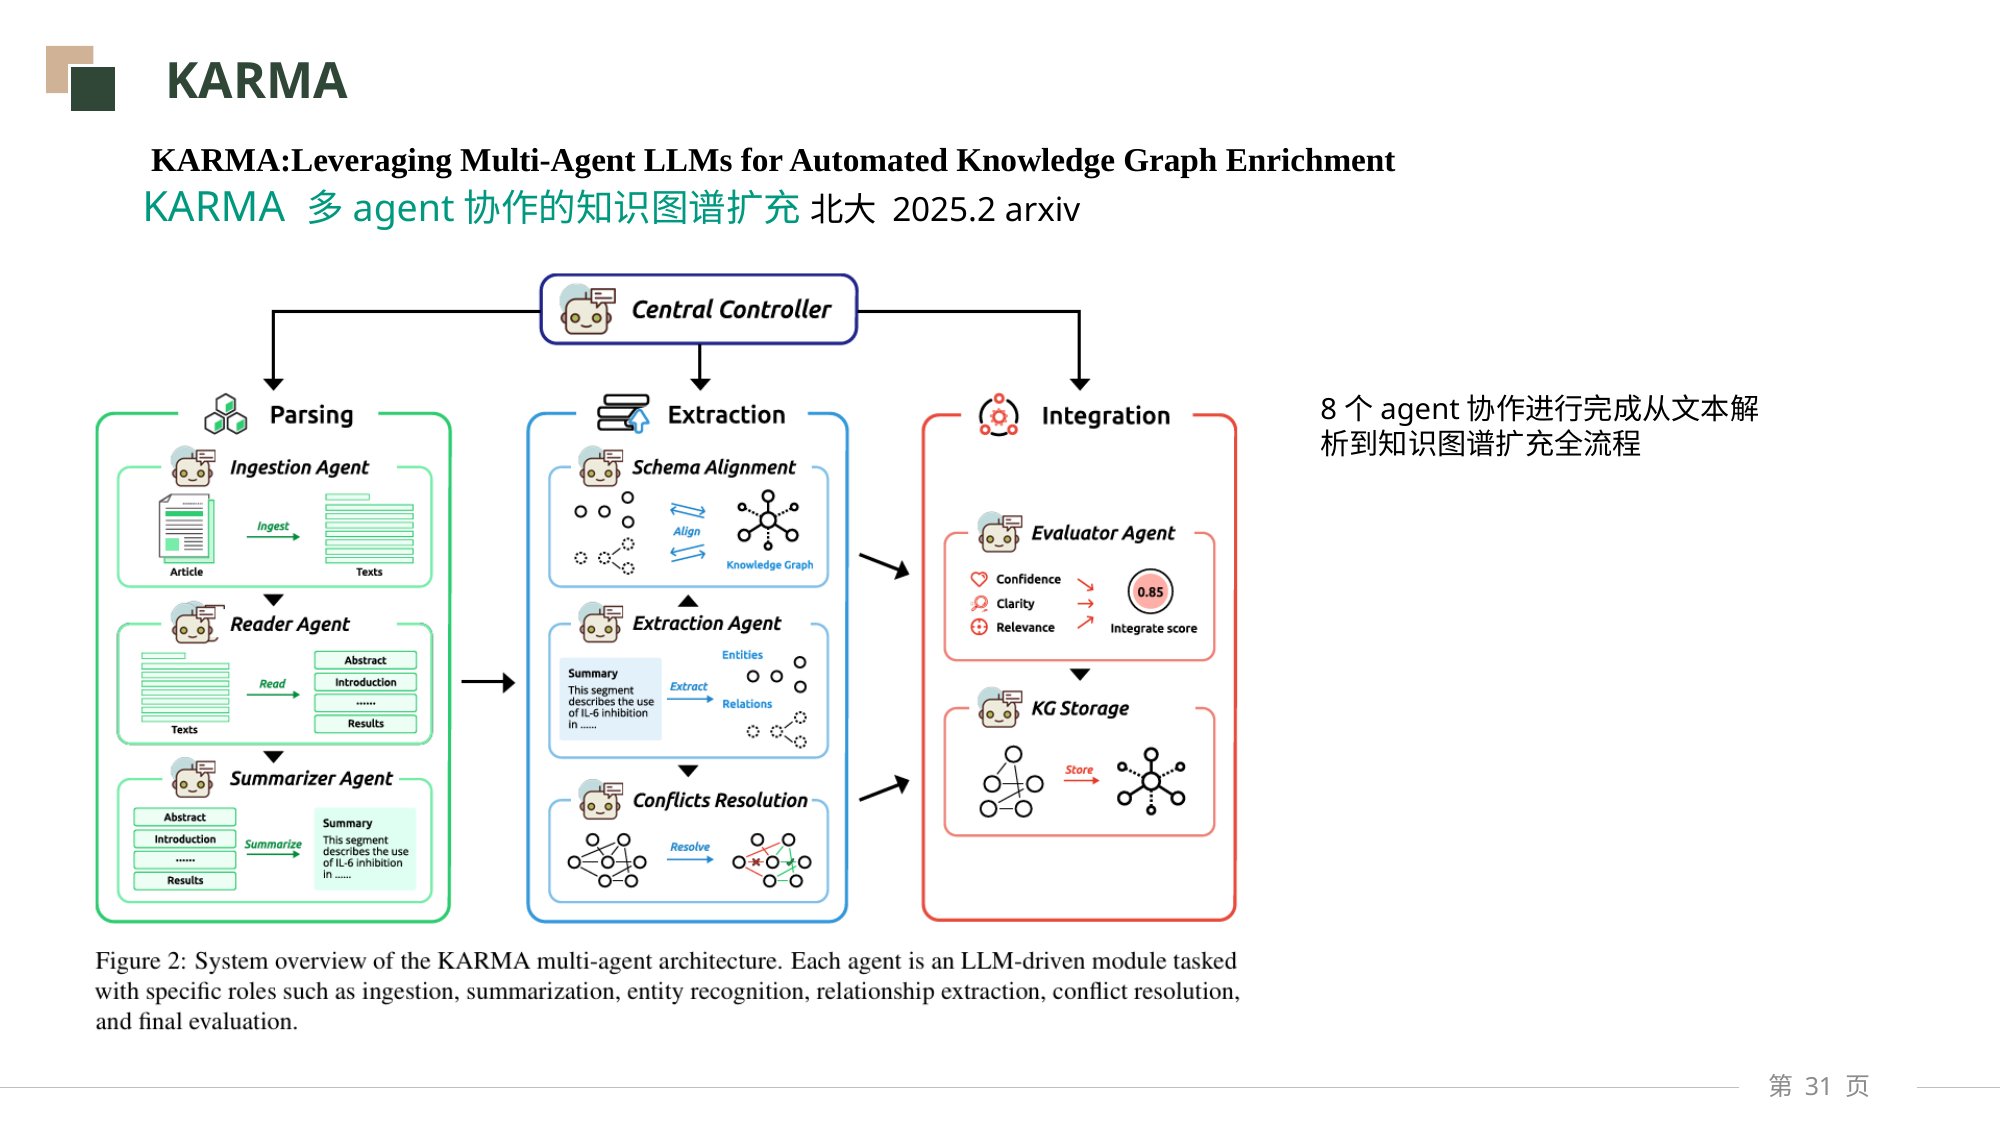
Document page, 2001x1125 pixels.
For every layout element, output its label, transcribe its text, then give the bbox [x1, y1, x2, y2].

text_box 8个agent协作进行完成从文本解析到知识图谱扩充全流程 [1305, 382, 1795, 468]
text_box KARMA 多agent协作的知识图谱扩充 北大 2025.2 arxiv [127, 172, 1812, 238]
picture [80, 238, 1282, 1049]
list KARMA [150, 47, 1212, 131]
slide_number 第 页 [1739, 1057, 1900, 1118]
text_box KARMA:Leveraging Multi-Agent LLMs for Automated Knowledge Graph Enrichment [136, 131, 1952, 186]
